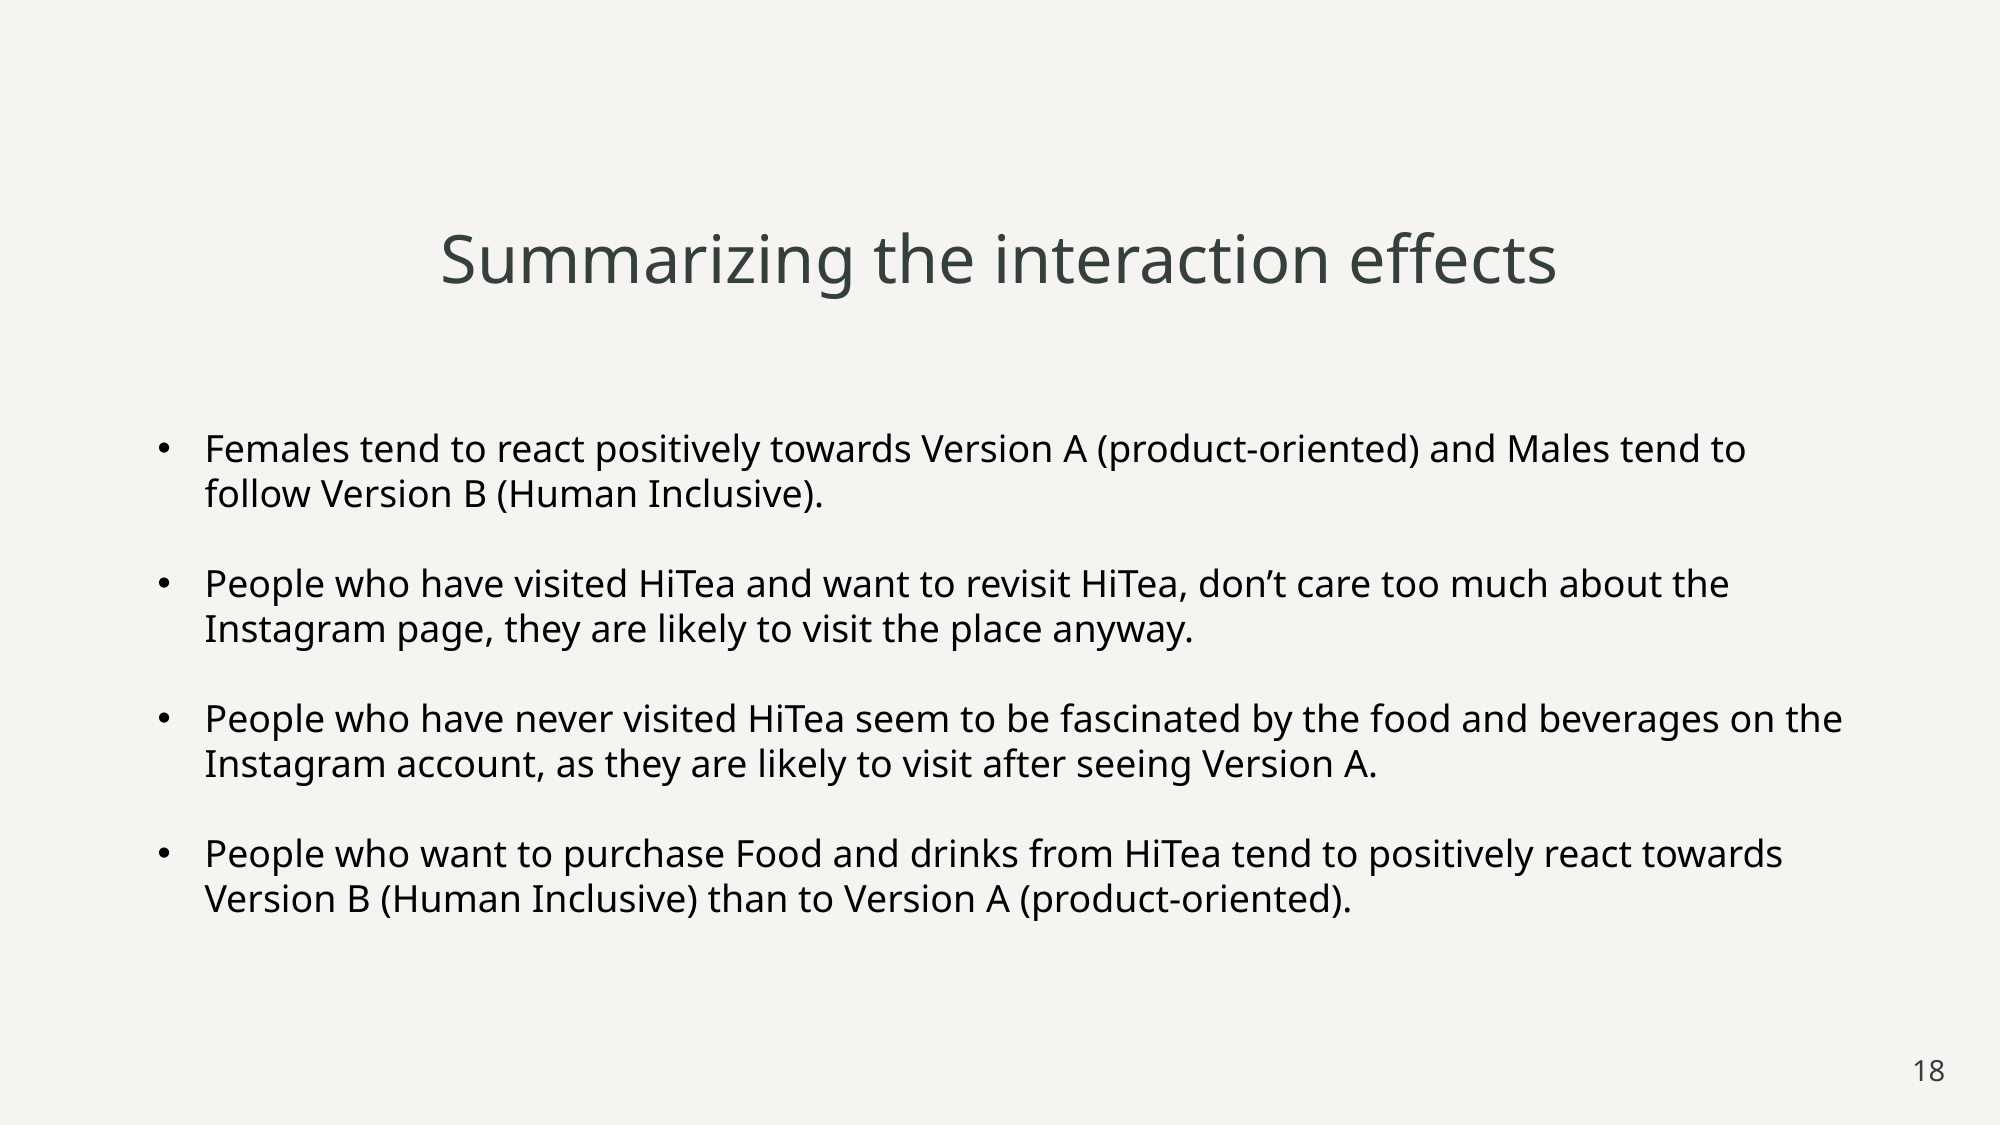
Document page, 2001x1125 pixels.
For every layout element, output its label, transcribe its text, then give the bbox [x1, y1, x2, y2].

text_box Females tend to react positively towards Version A (product-oriented) and Males tend to follow Version B (Human Inclusive). People who have visited HiTea and want to revisit HiTea, don’t care too much about the Instagram page, they are likely to visit the place anyway. People who have never visited HiTea seem to be fascinated by the food and beverages on the Instagram account, as they are likely to visit after seeing Version A. People who want to purchase Food and drinks from HiTea tend to positively react towards Version B (Human Inclusive) than to Version A (product-oriented). [142, 417, 1868, 1108]
slide_number 18 [1875, 1042, 1961, 1103]
title Summarizing the interaction effects [142, 96, 1858, 305]
